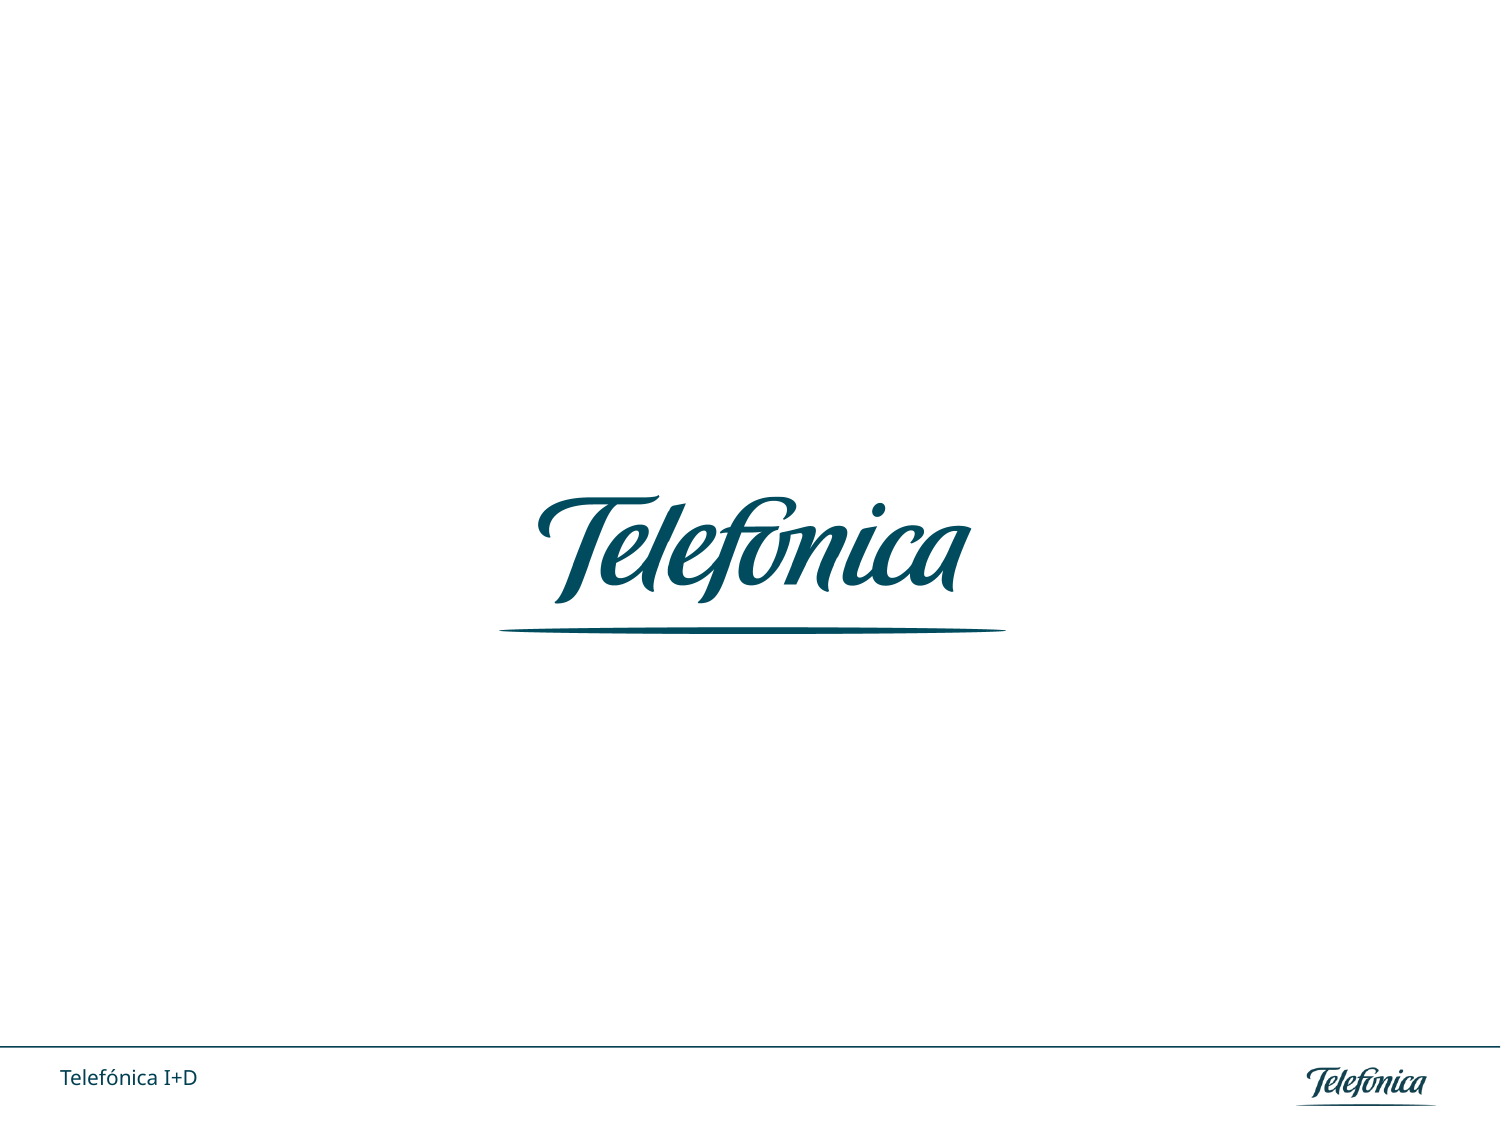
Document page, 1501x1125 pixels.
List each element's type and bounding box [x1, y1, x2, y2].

picture [1296, 1067, 1436, 1106]
picture [499, 495, 1006, 634]
